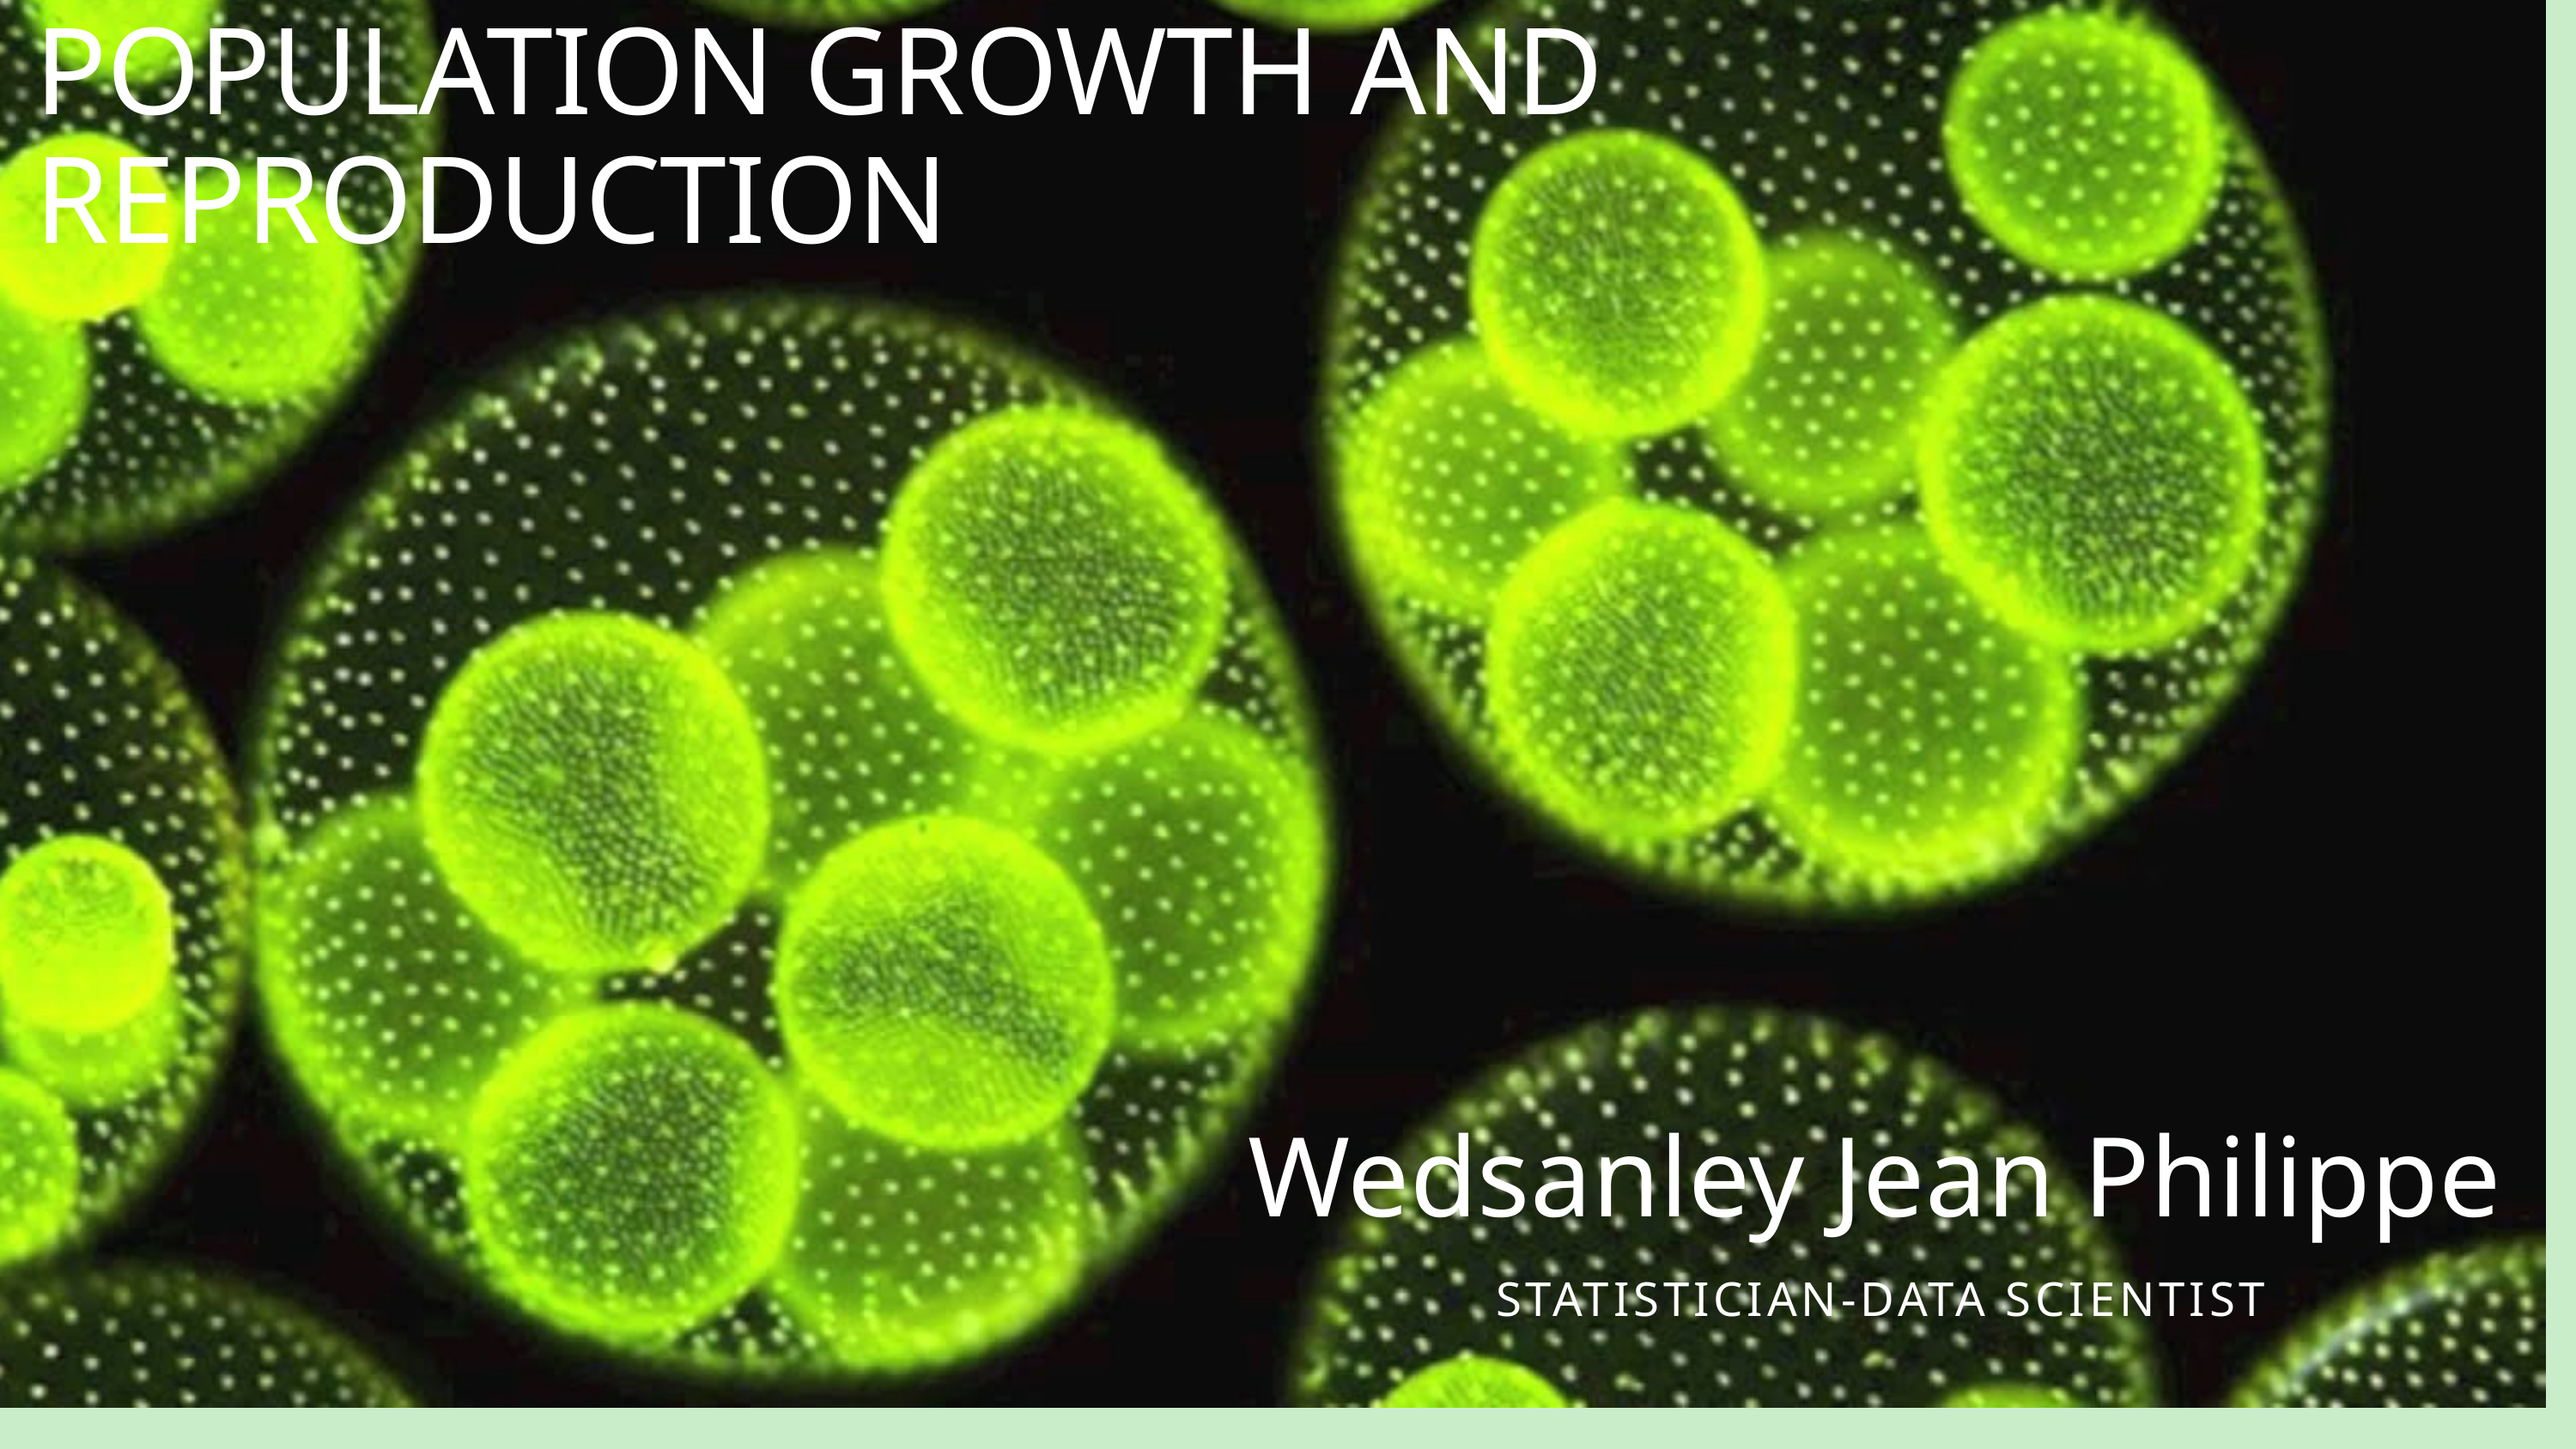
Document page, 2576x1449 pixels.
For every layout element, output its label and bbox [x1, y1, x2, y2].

text_box [34, 0, 2173, 446]
picture [0, 0, 2546, 1408]
text_box [1247, 1111, 2546, 1408]
